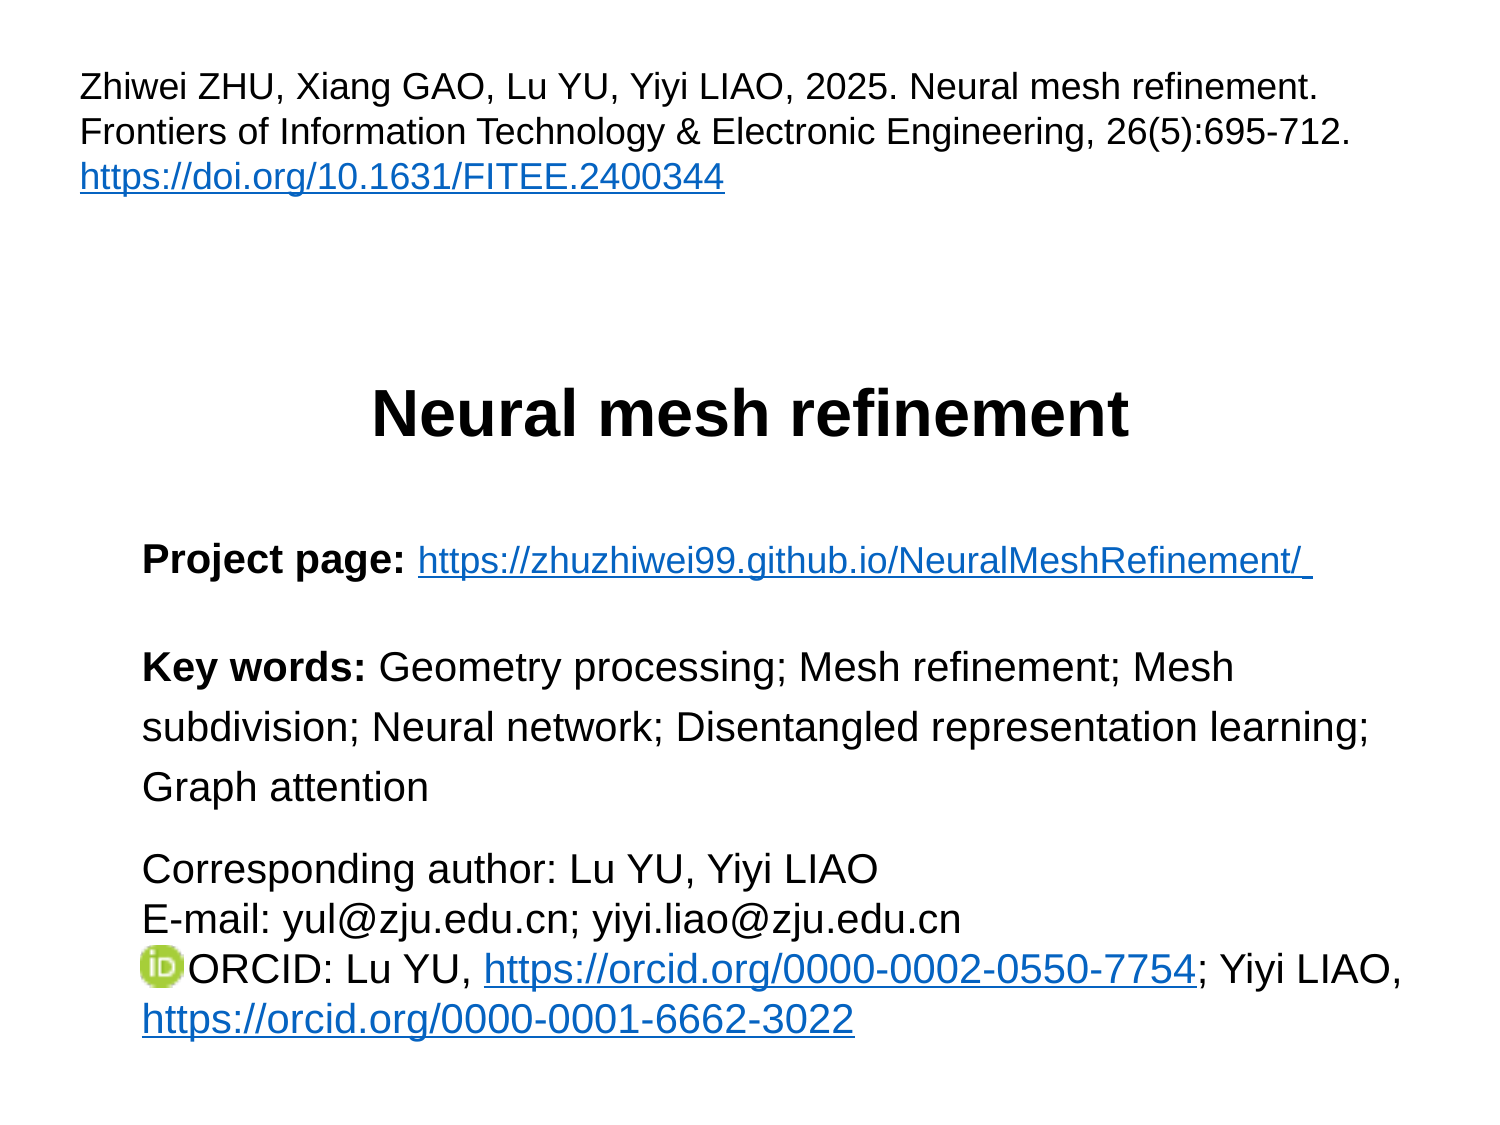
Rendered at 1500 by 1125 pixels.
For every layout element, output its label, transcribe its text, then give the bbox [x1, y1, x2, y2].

text_box Zhiwei ZHU, Xiang GAO, Lu YU, Yiyi LIAO, 2025. Neural mesh refinement. Frontiers of Information Technology & Electronic Engineering, 26(5):695-712. https://doi.org/10.1631/FITEE.2400344 [64, 54, 1447, 205]
picture [140, 945, 184, 988]
text_box Corresponding author: Lu YU, Yiyi LIAO E-mail: yul@zju.edu.cn; yiyi.liao@zju.edu.cn ORCID: Lu YU, https://orcid.org/0000-0002-0550-7754; Yiyi LIAO, https://orcid.org/0000-0001-6662-3022 [126, 834, 1433, 1050]
title Neural mesh refinement [33, 337, 1469, 458]
subtitle Key words: Geometry processing; Mesh refinement; Mesh subdivision; Neural network; Disentangled representation learning; Graph attention [126, 621, 1412, 796]
text_box Project page: https://zhuzhiwei99.github.io/NeuralMeshRefinement/ [126, 514, 1492, 615]
